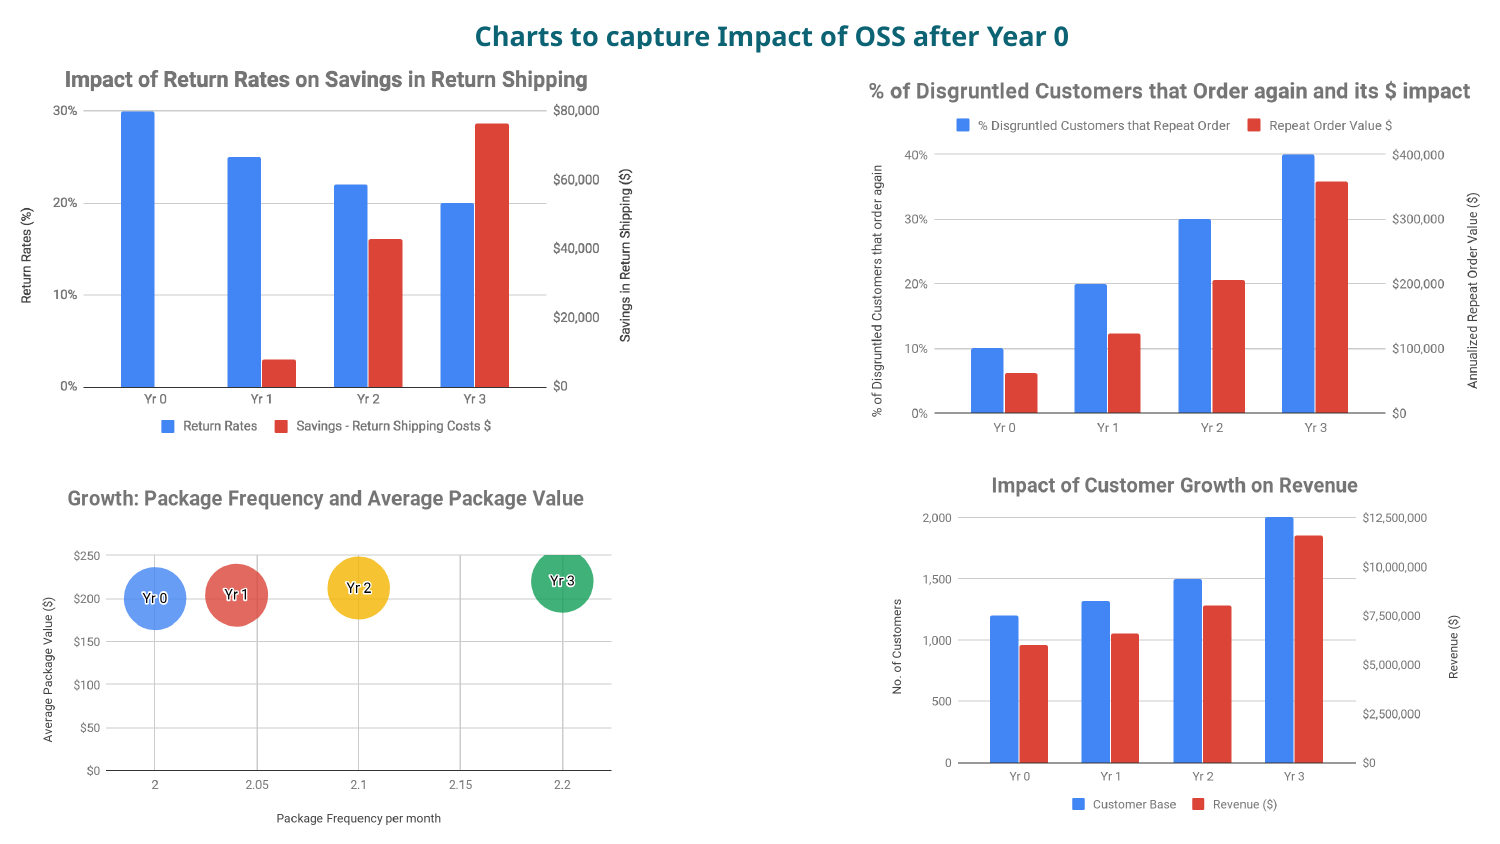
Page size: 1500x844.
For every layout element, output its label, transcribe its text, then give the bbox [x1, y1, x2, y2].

picture [21, 467, 630, 844]
list Charts to capture Impact of OSS after Year 0 [208, 0, 1336, 108]
picture [848, 58, 1500, 831]
picture [0, 48, 652, 453]
